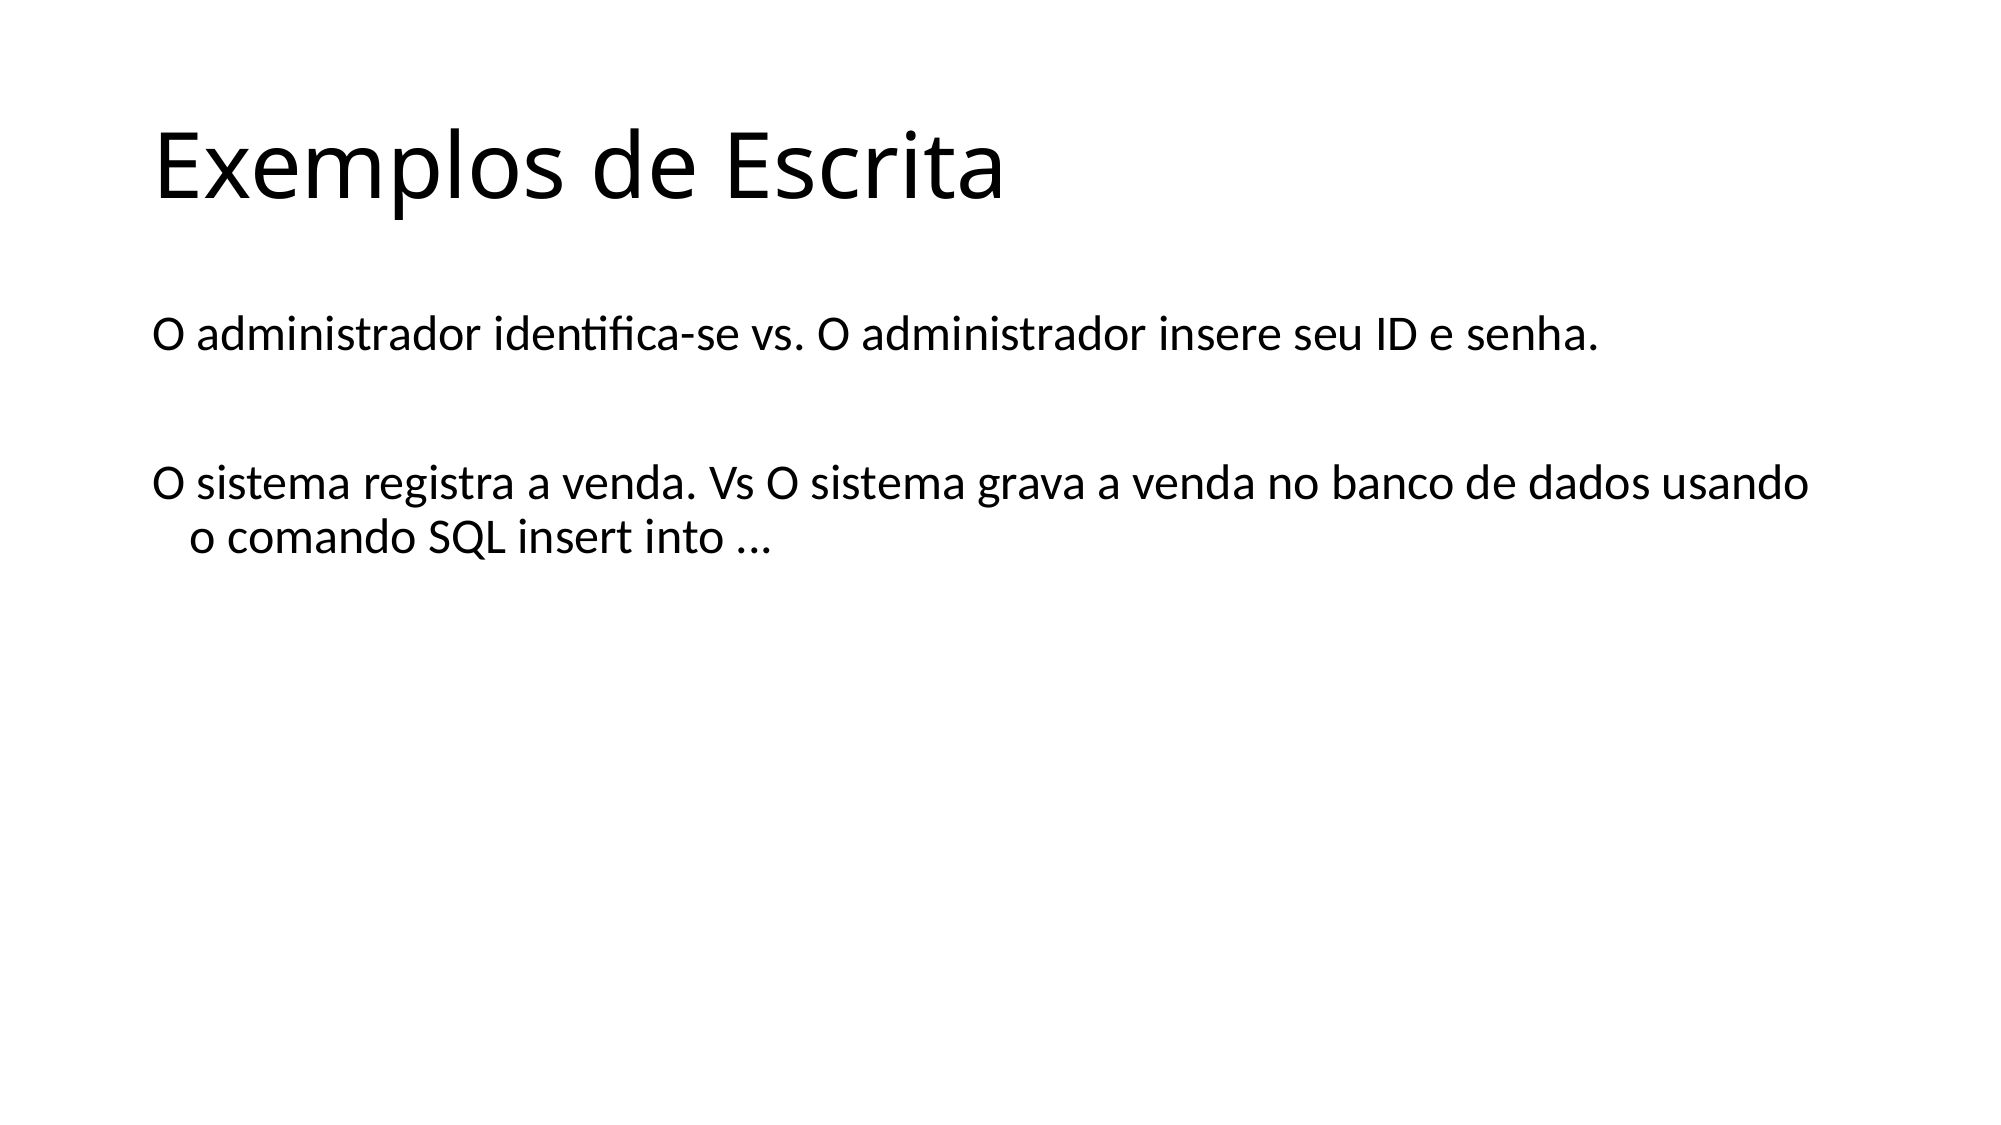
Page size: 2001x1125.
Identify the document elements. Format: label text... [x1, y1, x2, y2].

title Exemplos de Escrita [137, 59, 1863, 278]
list O administrador identifica-se vs. O administrador insere seu ID e senha. O sistema registra a venda. Vs O sistema grava a venda no banco de dados usando o comando SQL insert into ... [137, 299, 1863, 1014]
